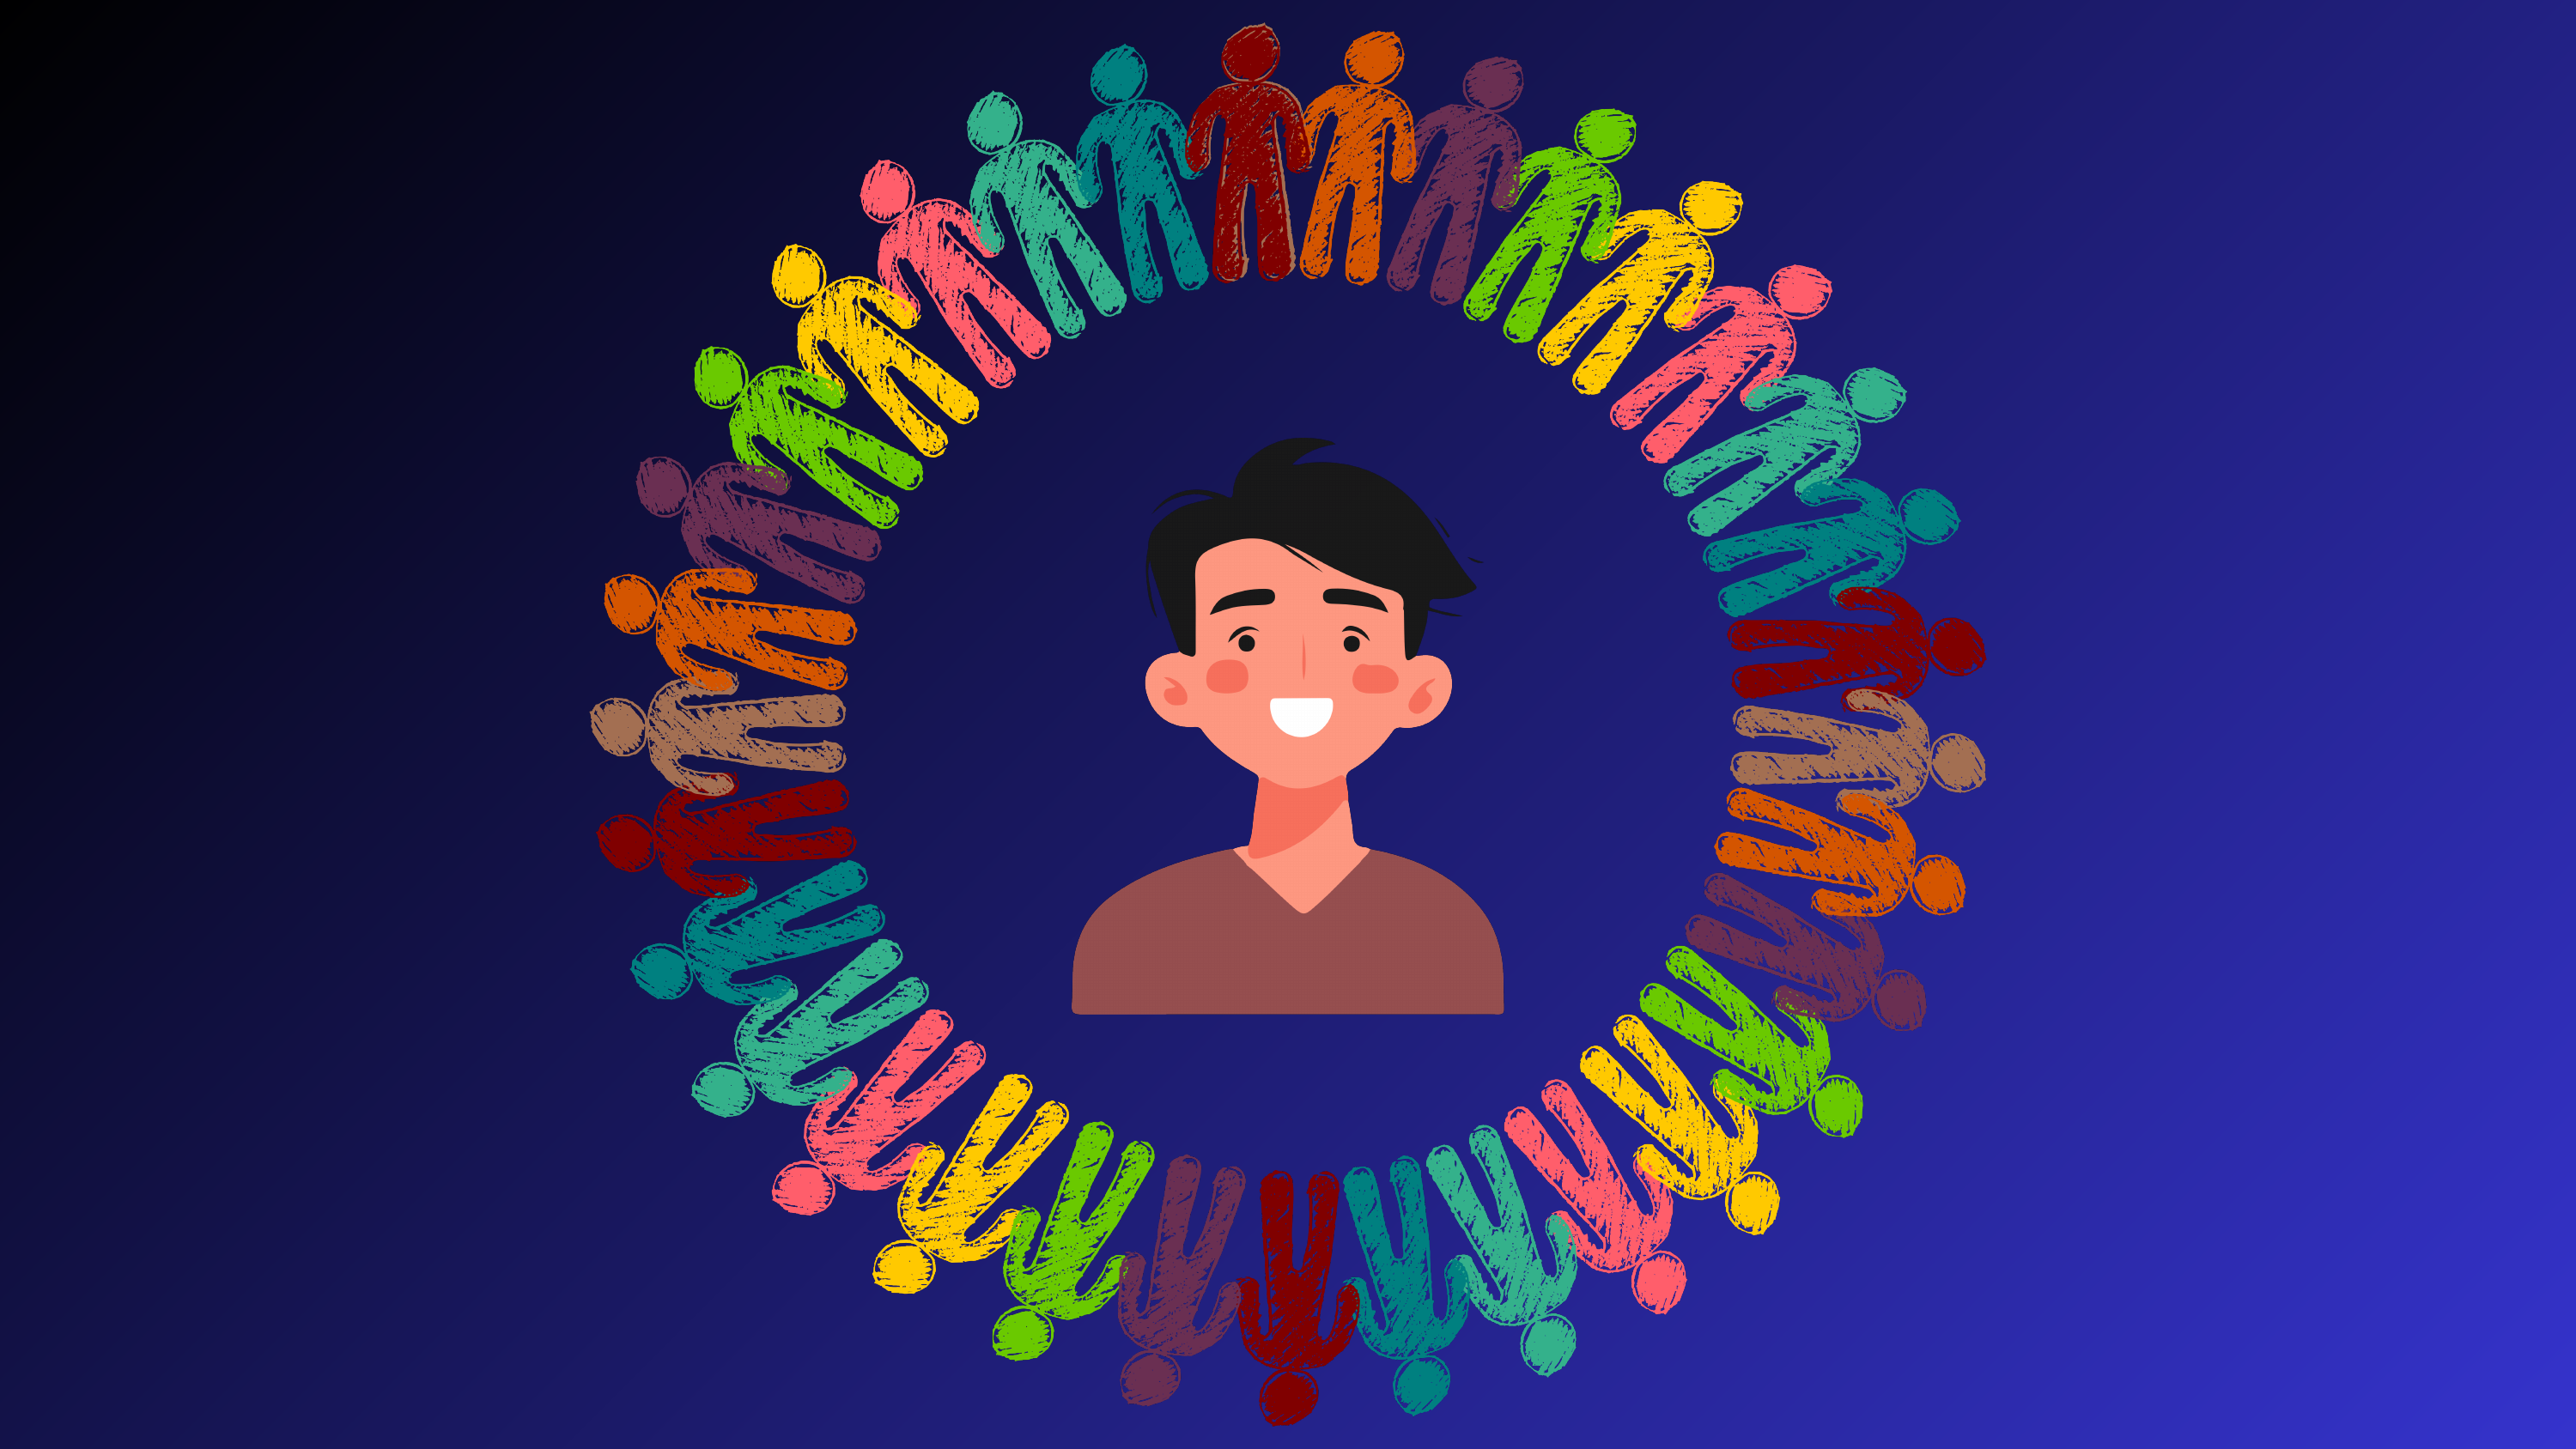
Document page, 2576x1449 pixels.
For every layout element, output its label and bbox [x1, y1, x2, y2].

text_box [589, 22, 1987, 1427]
